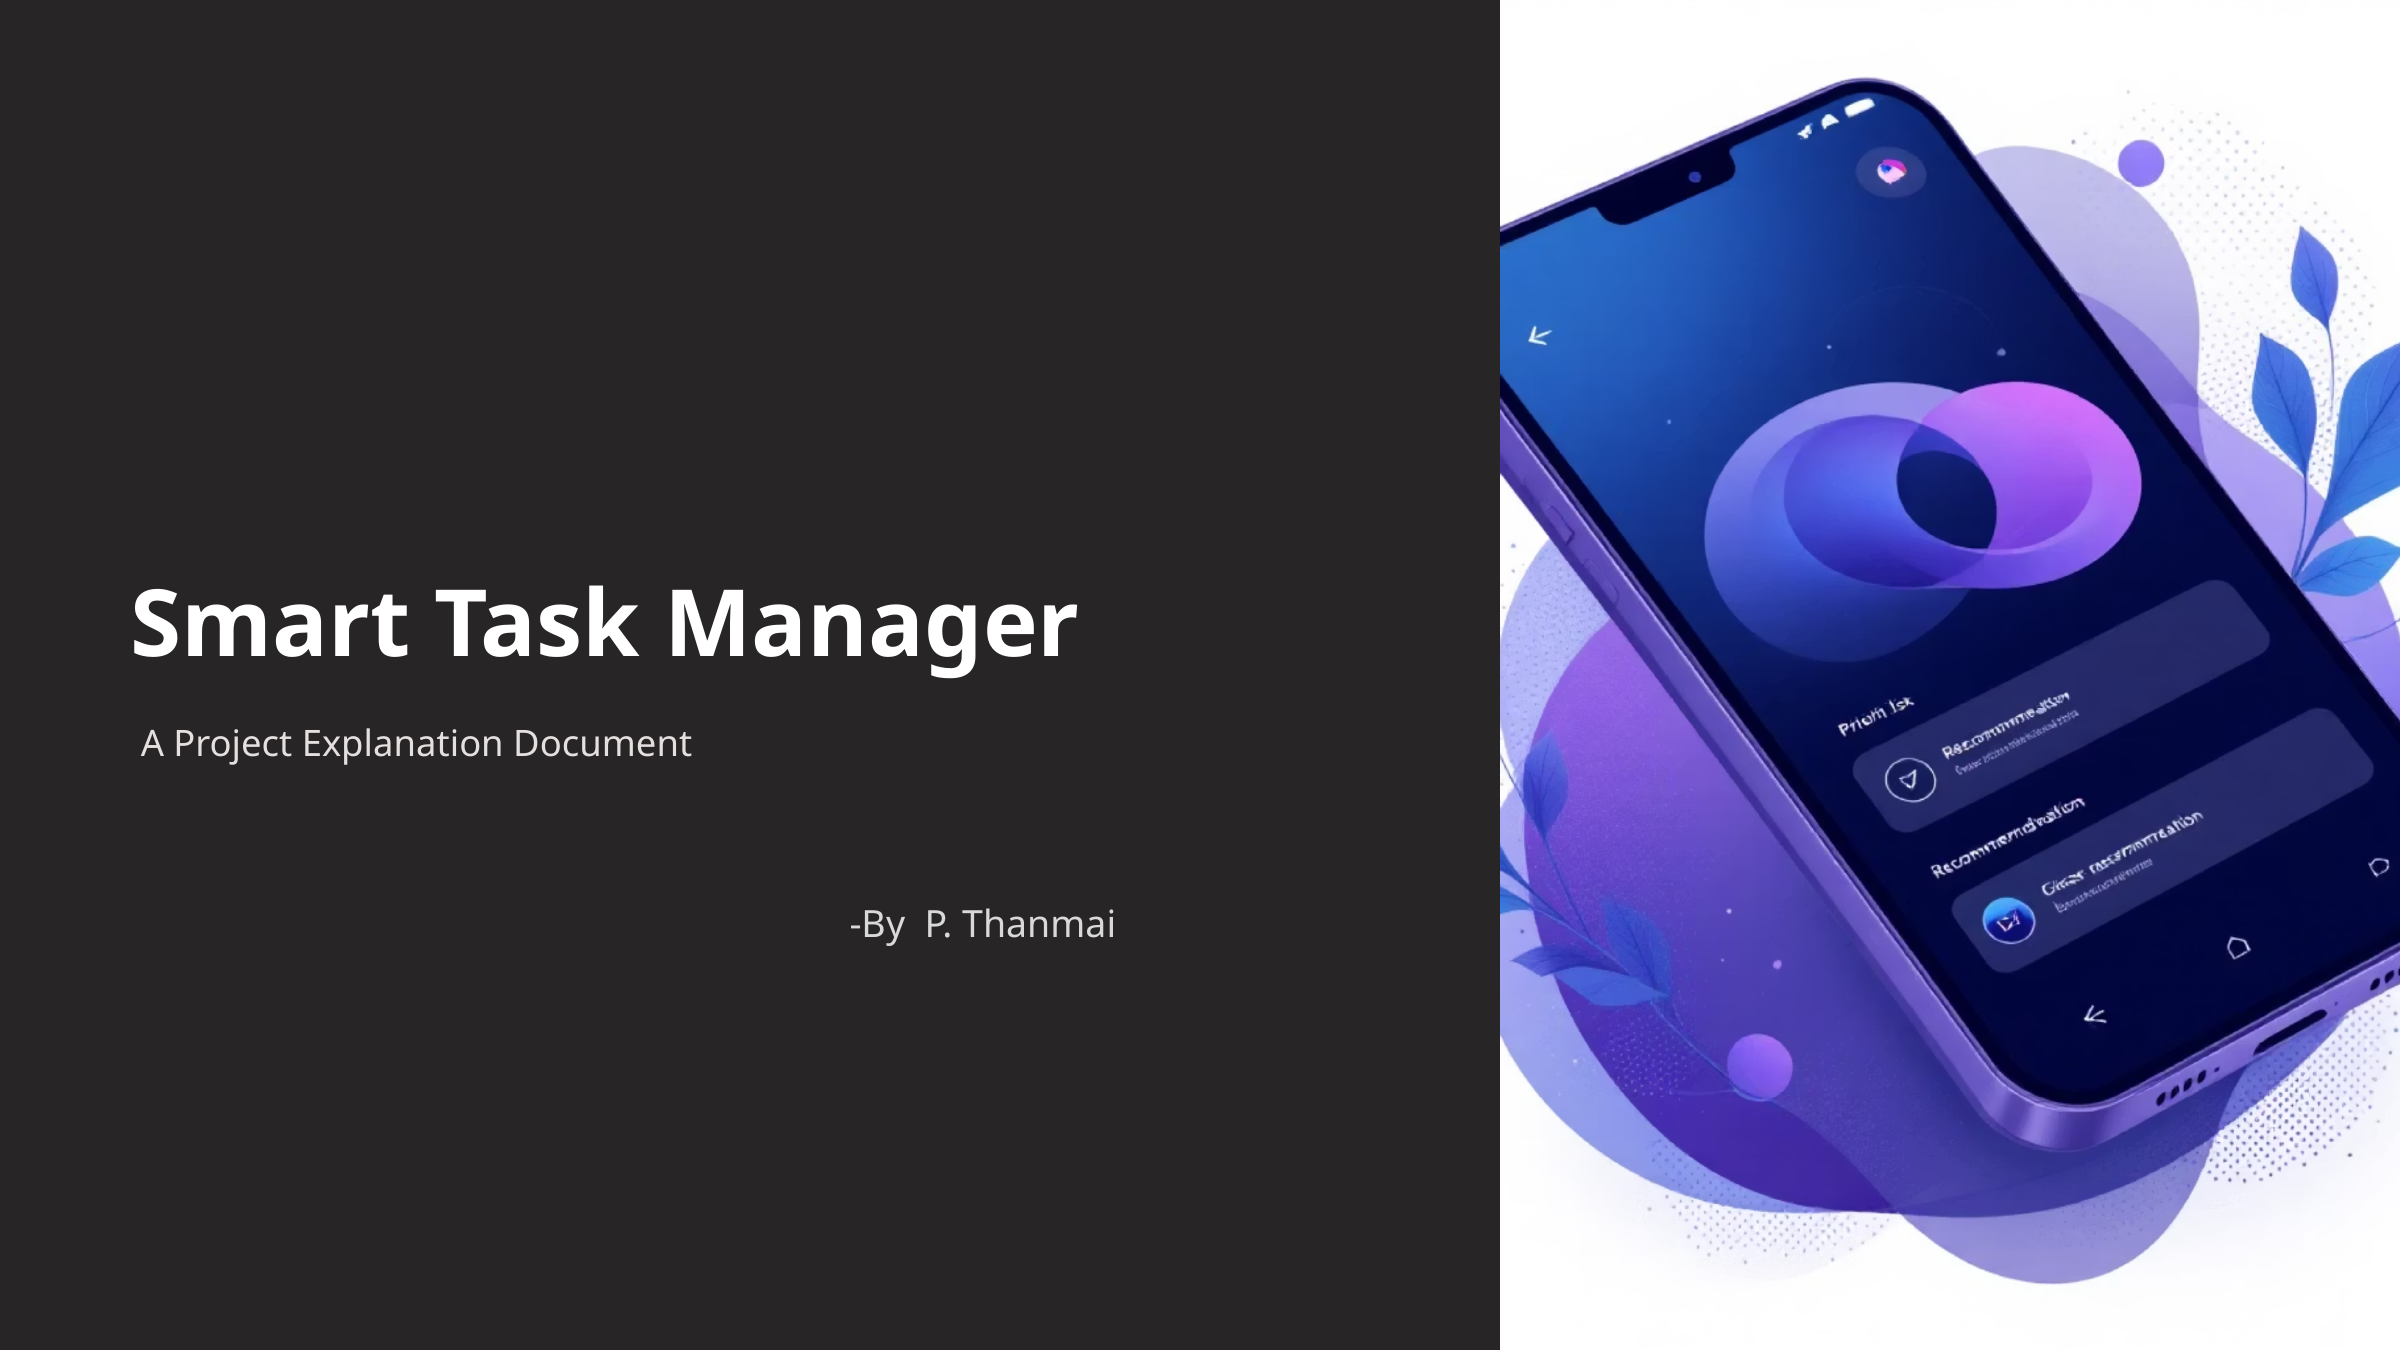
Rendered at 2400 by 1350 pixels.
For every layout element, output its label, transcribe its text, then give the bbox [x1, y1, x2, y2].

text_box Smart Task Manager [130, 559, 1149, 676]
picture [1499, 0, 2400, 1350]
text_box A Project Explanation Document [140, 703, 1381, 764]
text_box -By P. Thanmai [834, 892, 1149, 952]
